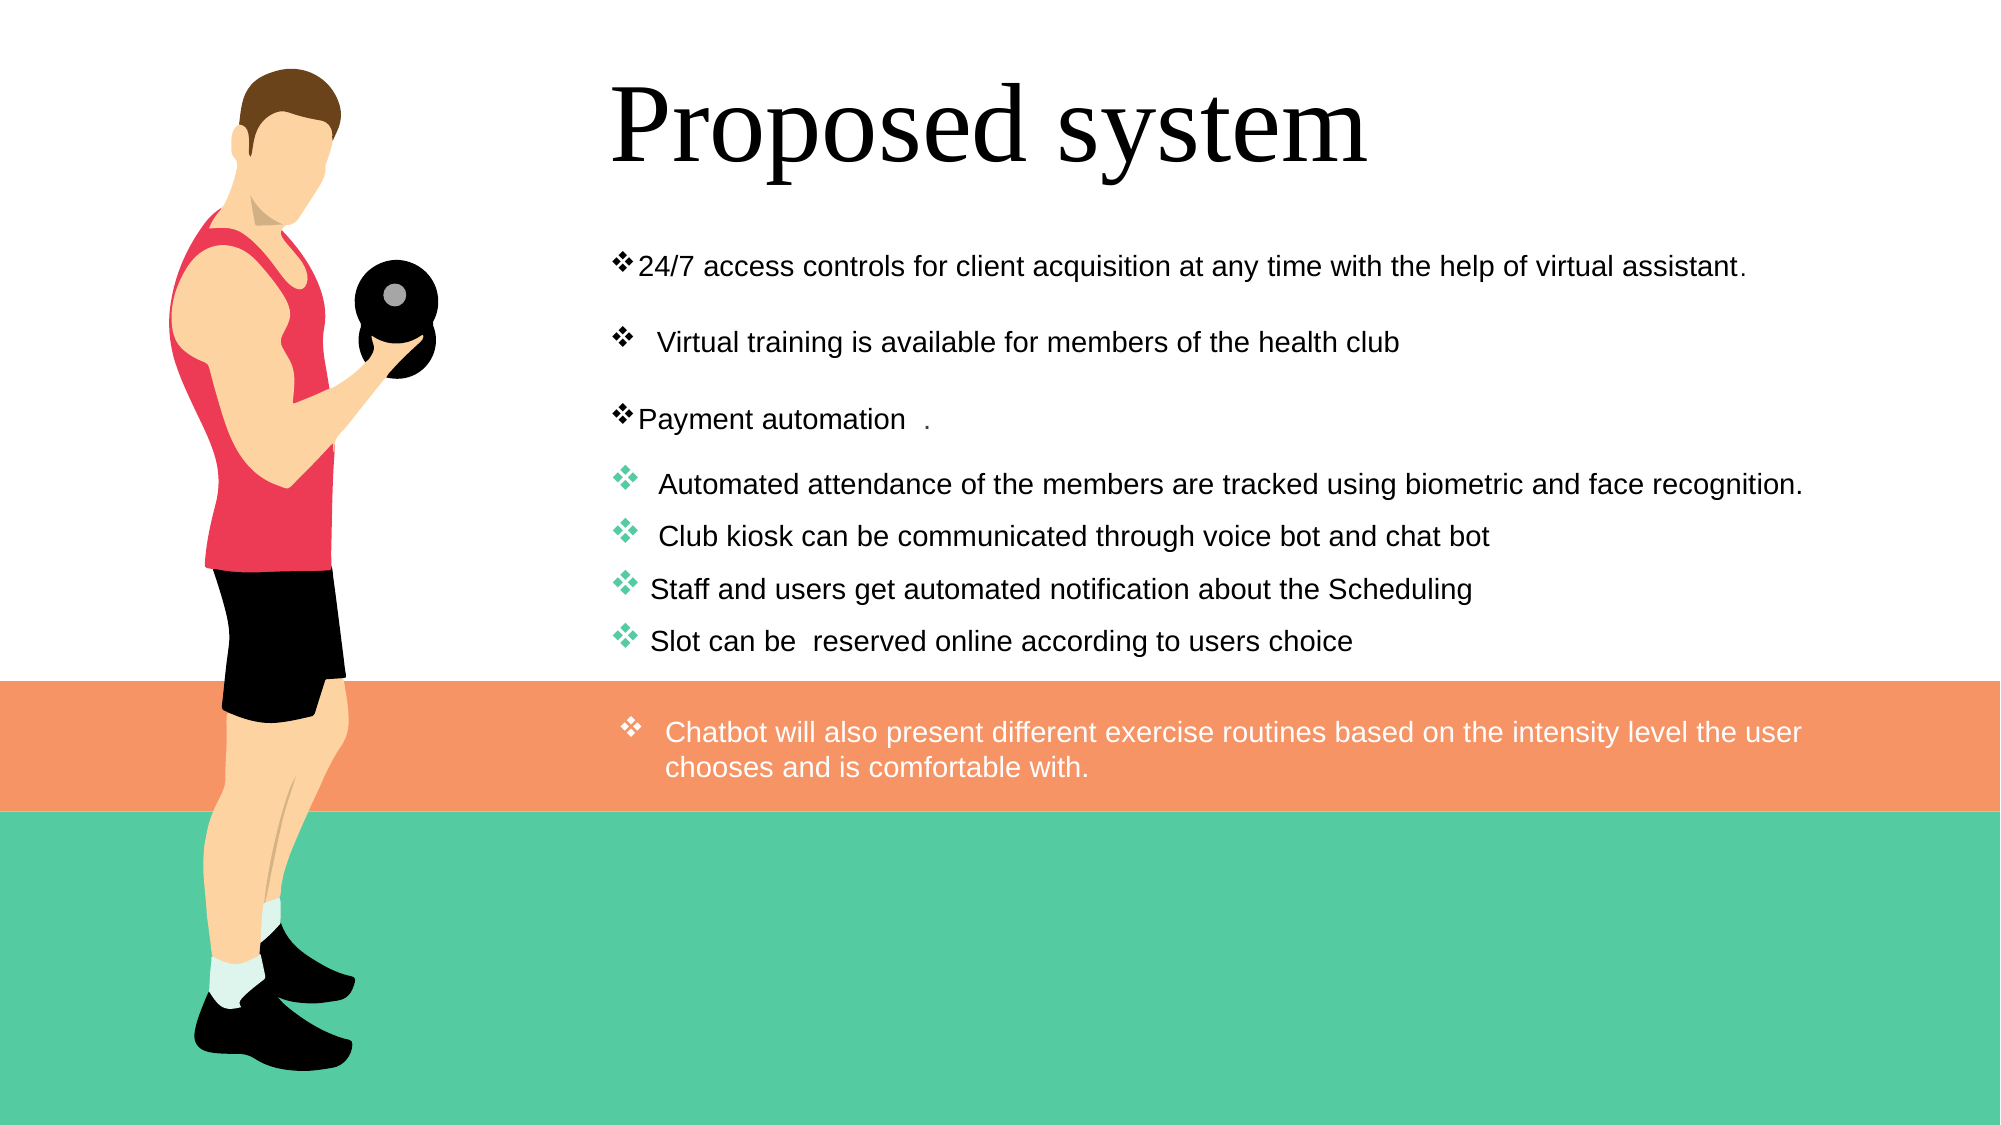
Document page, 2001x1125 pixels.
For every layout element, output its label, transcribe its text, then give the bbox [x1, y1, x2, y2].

text_box Proposed system [595, 41, 1949, 192]
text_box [169, 68, 439, 1071]
text_box 24/7 access controls for client acquisition at any time with the help of virtual assistant. [595, 240, 1887, 291]
text_box Chatbot will also present different exercise routines based on the intensity level the user chooses and is comfortable with. [603, 705, 1874, 791]
text_box [0, 812, 2000, 1125]
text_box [595, 315, 1887, 444]
text_box Automated attendance of the members are tracked using biometric and face recognition. Club kiosk can be communicated through voice bot and chat bot Staff and users get automated notification about the Scheduling Slot can be reserved online according to users choice [595, 444, 1880, 665]
text_box [0, 680, 169, 812]
text_box [439, 680, 2000, 812]
